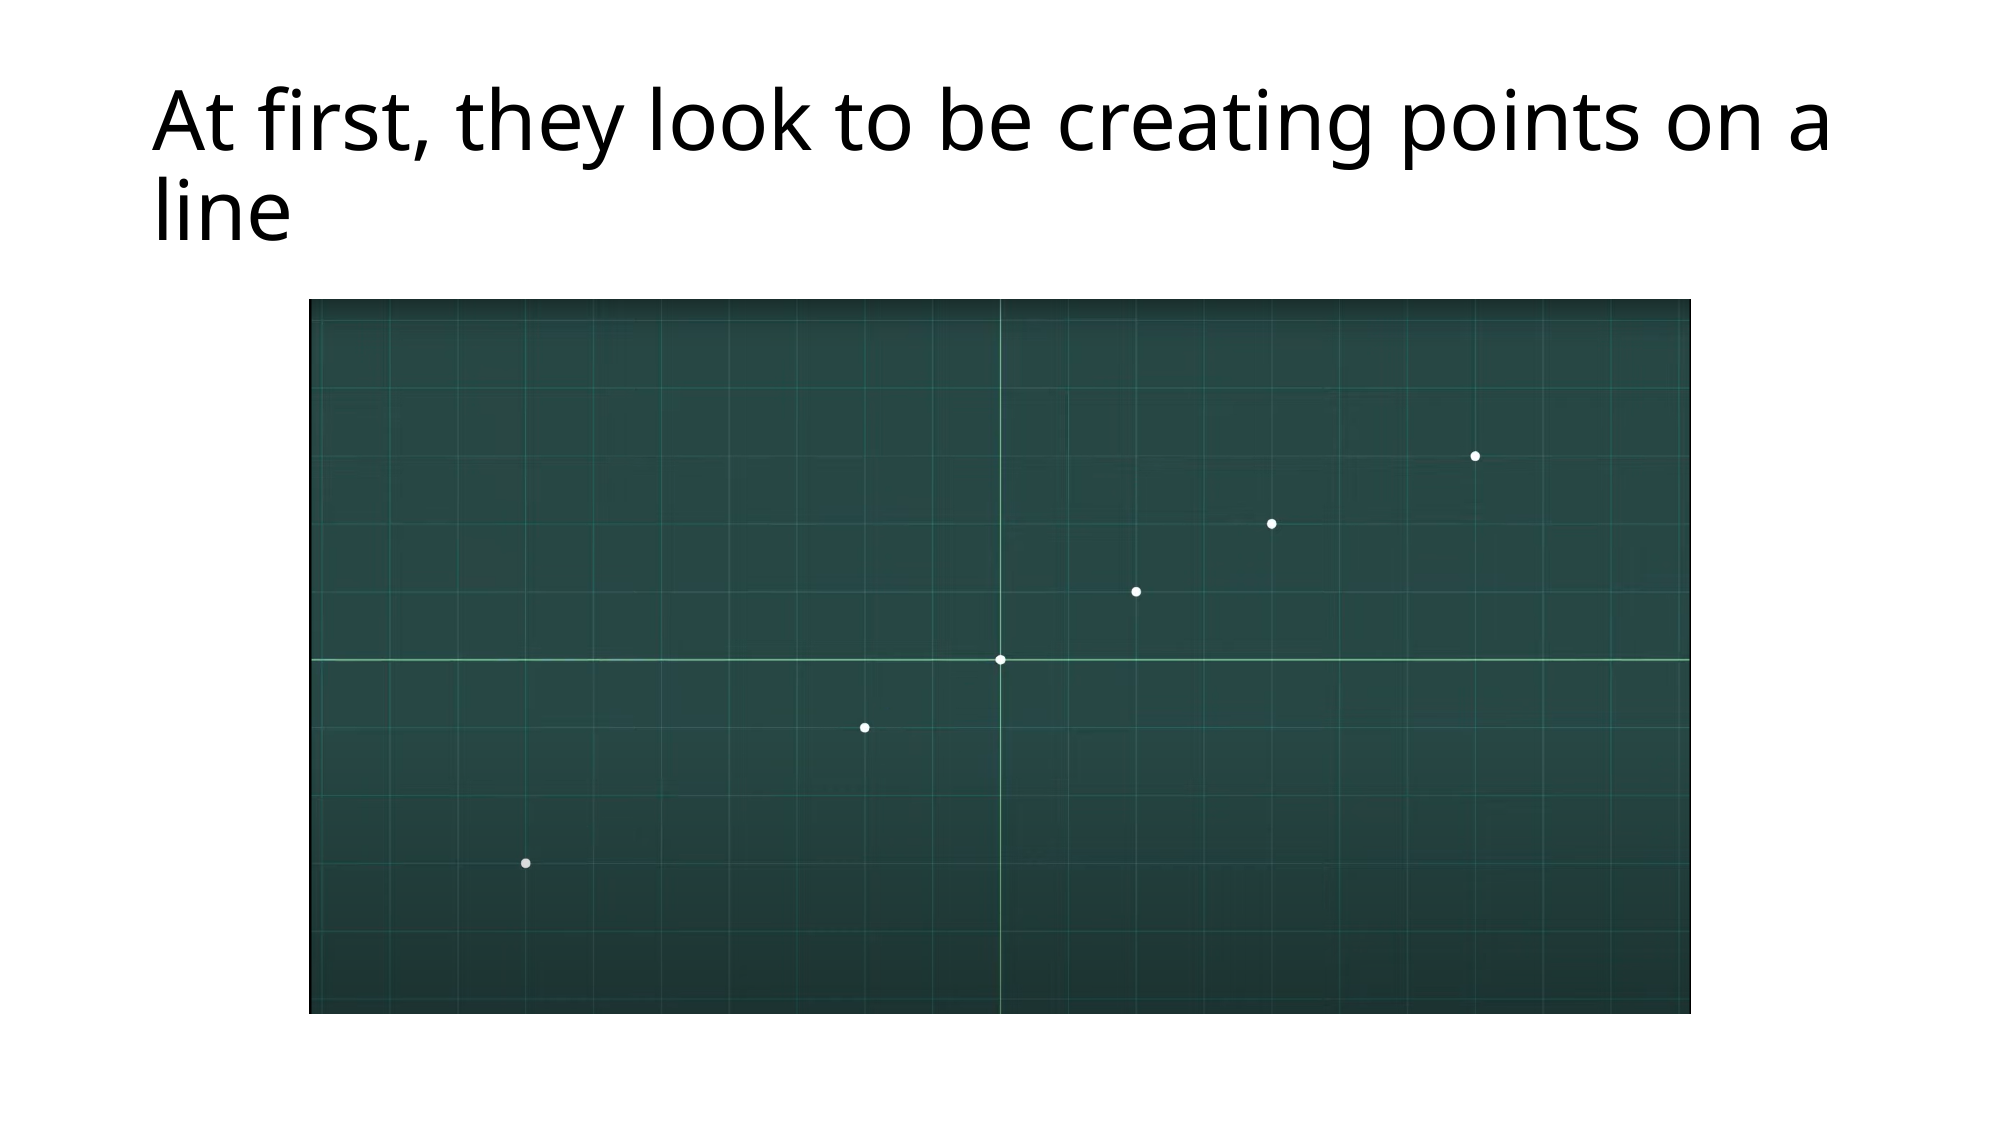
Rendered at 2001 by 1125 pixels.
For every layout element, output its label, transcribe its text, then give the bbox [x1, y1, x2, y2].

title At first, they look to be creating points on a line [137, 59, 1863, 278]
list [309, 299, 1691, 1014]
